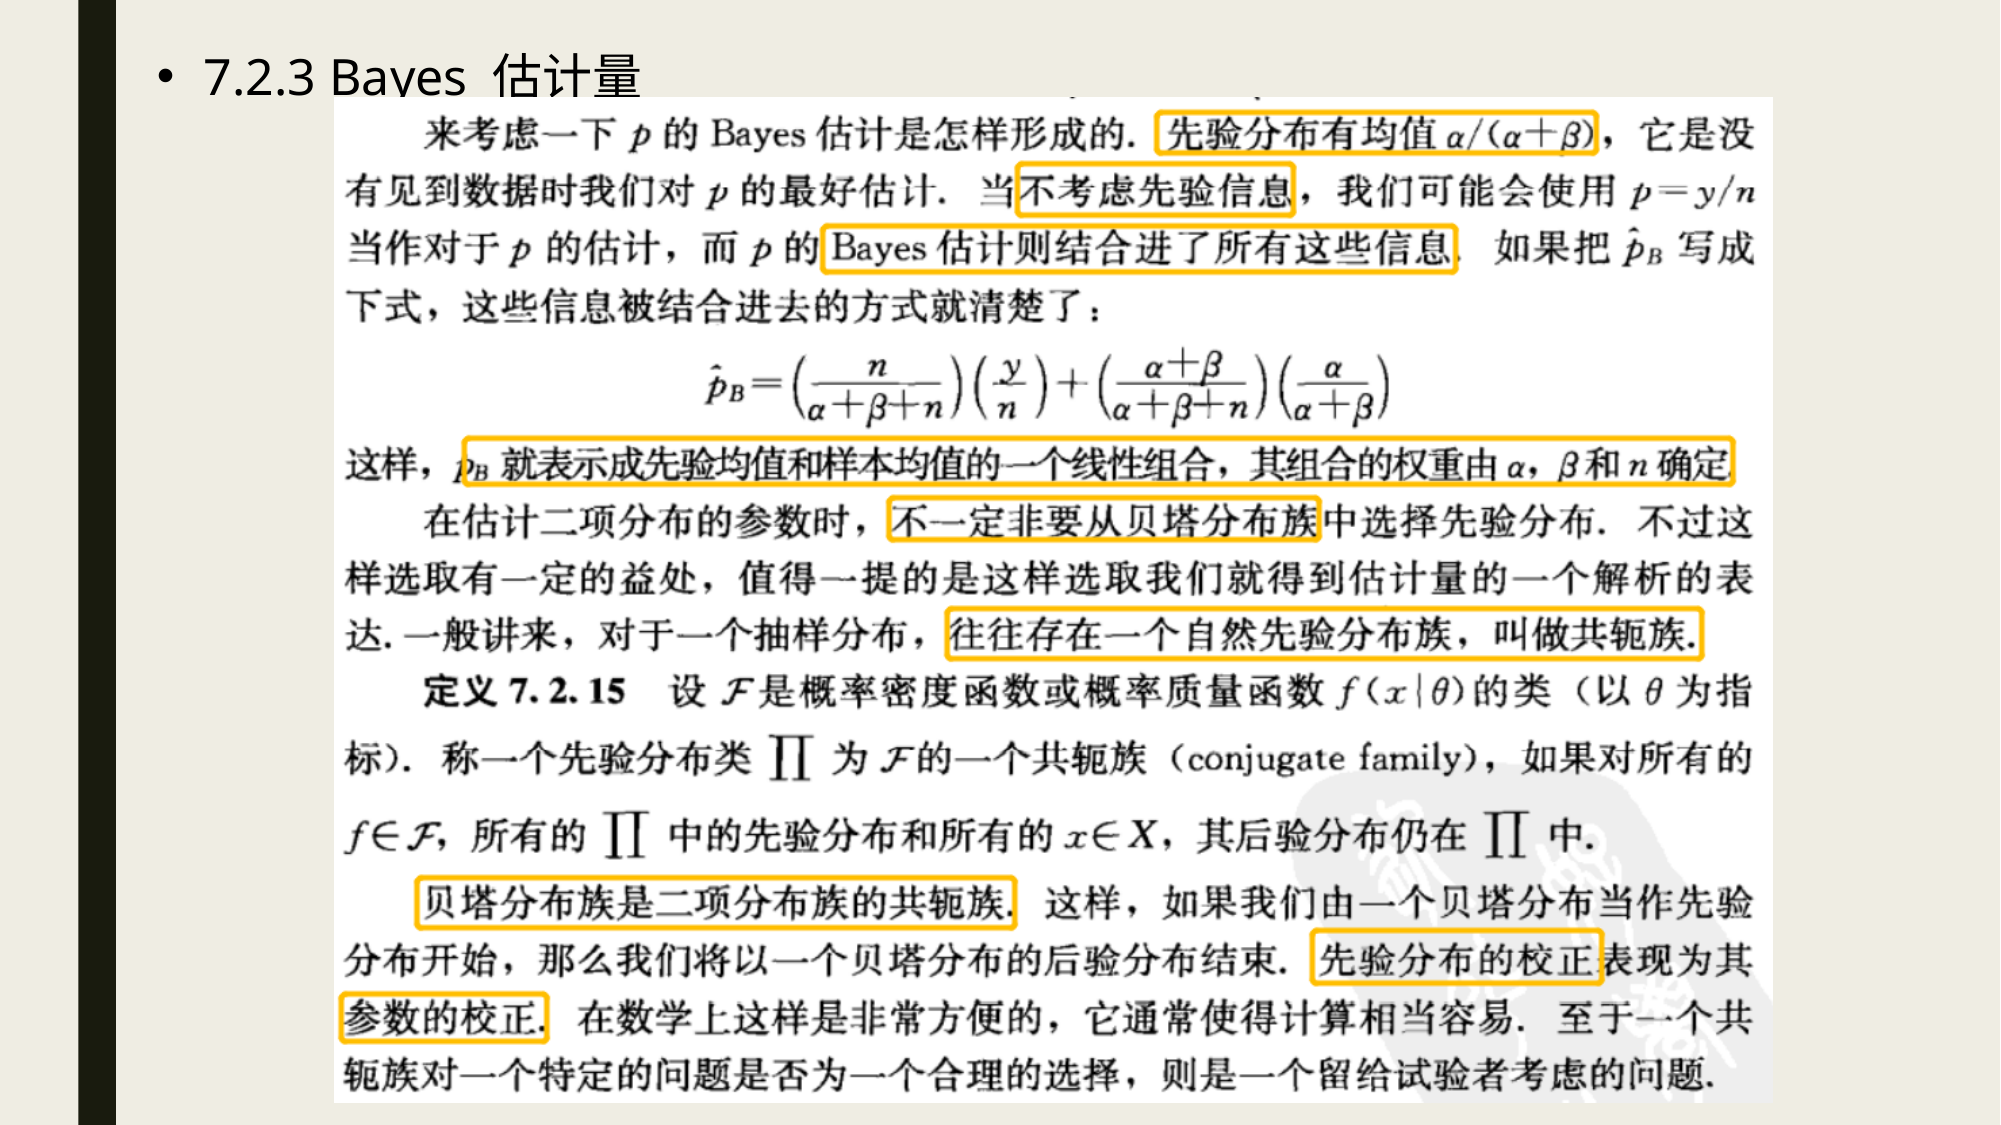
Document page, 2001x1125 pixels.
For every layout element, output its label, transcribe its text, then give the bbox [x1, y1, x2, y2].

picture [334, 97, 1773, 1103]
text_box 7.2.3 Bayes 估计量 [142, 37, 1312, 113]
